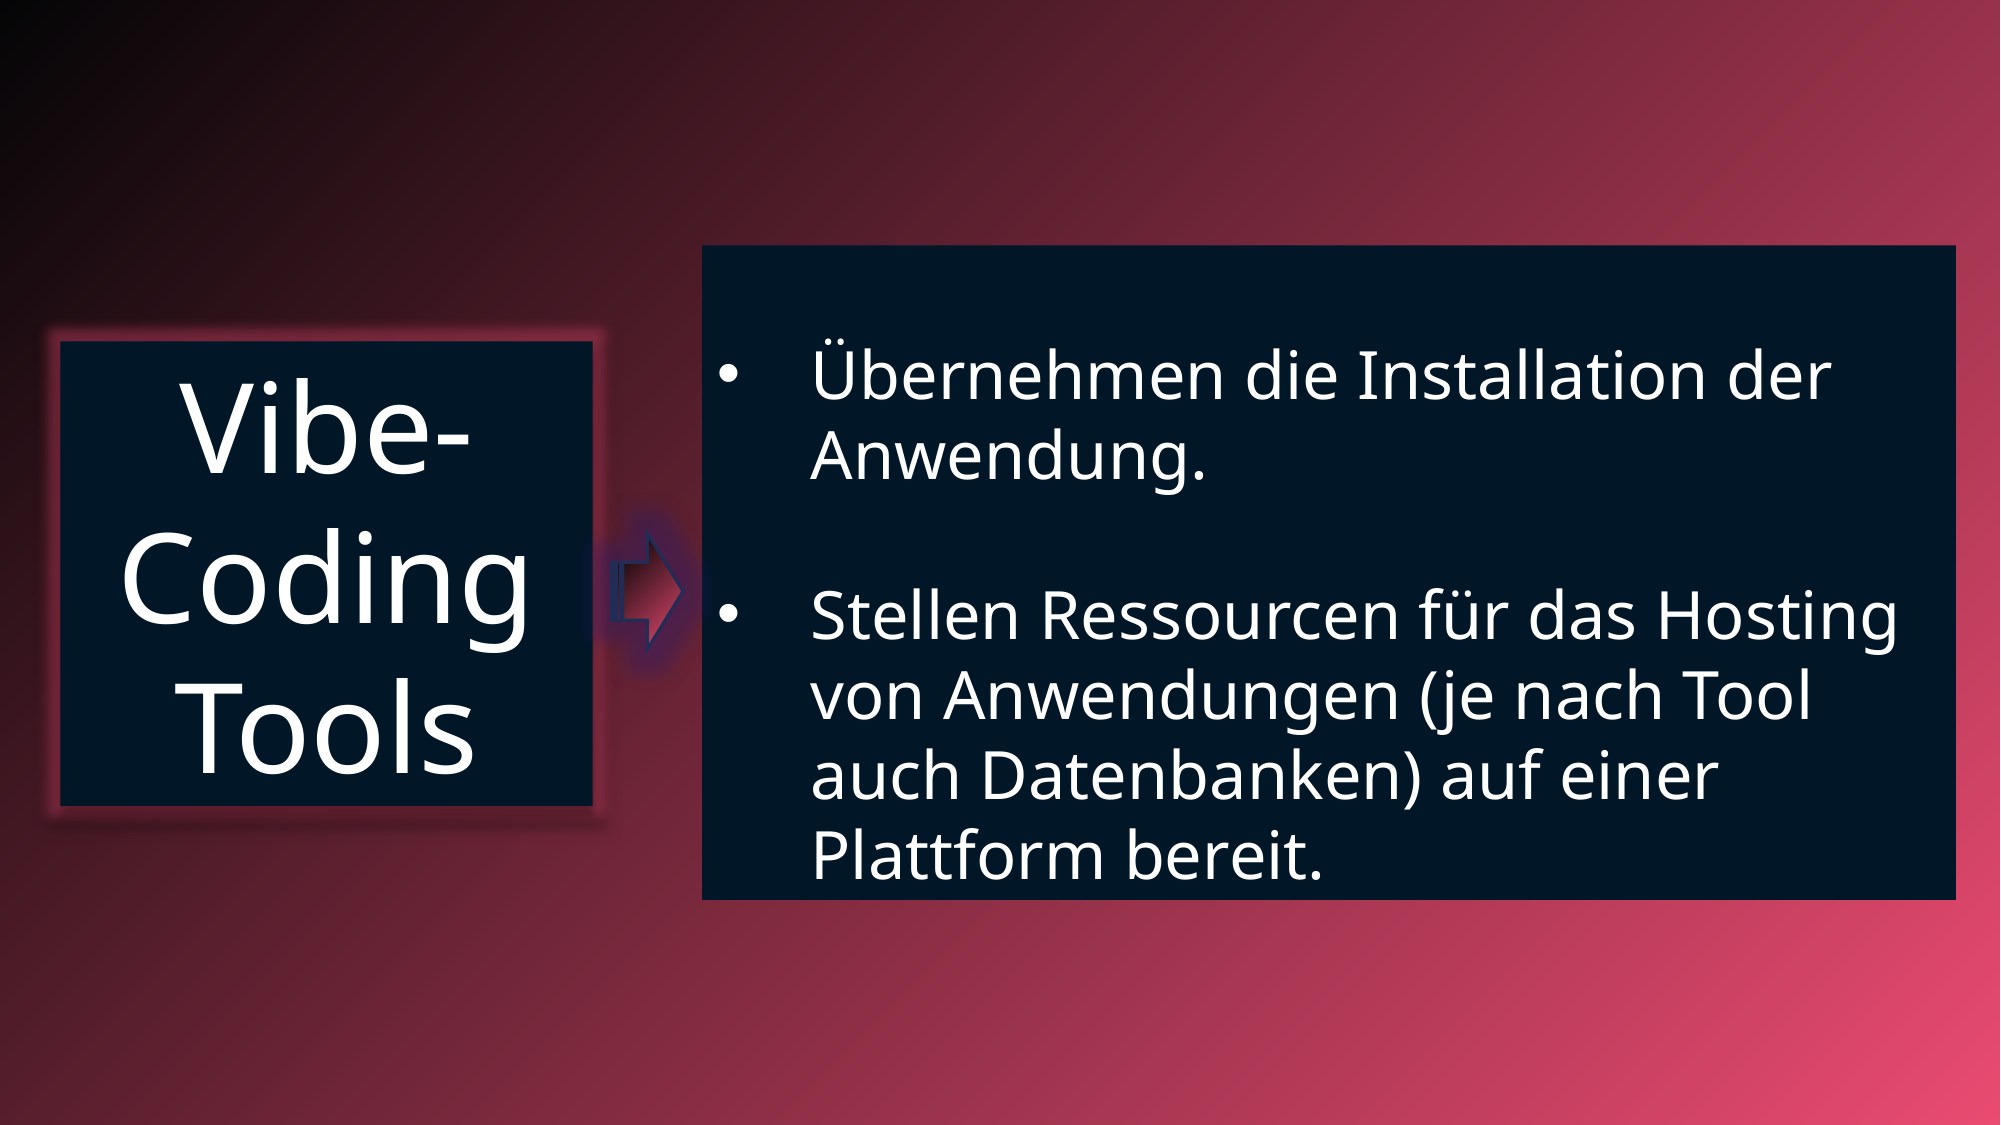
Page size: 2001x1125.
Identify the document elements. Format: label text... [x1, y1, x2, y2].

text_box Übernehmen die Installation der Anwendung. Stellen Ressourcen für das Hosting von Anwendungen (je nach Tool auch Datenbanken) auf einer Plattform bereit. [702, 245, 1956, 900]
text_box Vibe-Coding Tools [60, 341, 593, 806]
text_box [610, 527, 685, 655]
